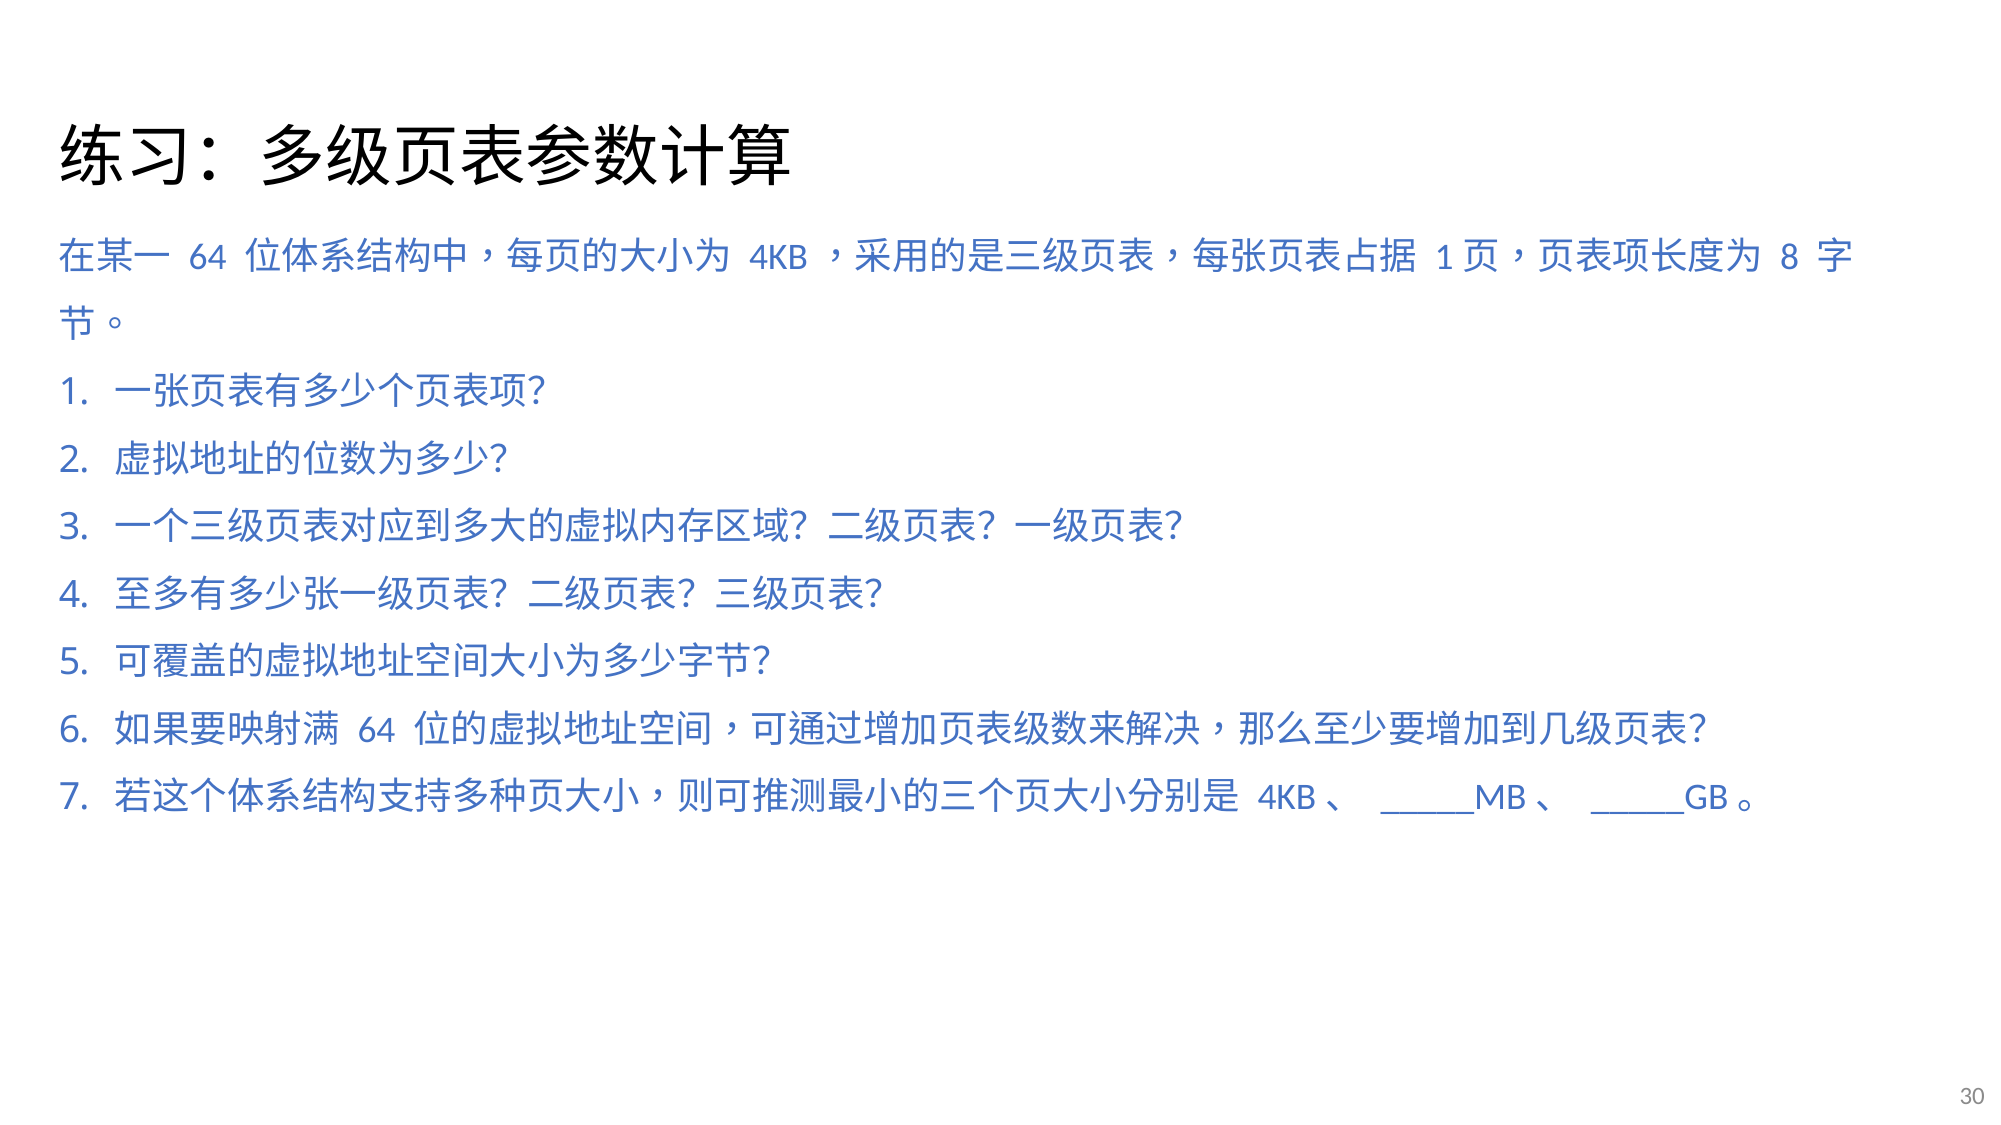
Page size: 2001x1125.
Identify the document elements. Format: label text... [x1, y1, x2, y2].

text_box 在某一 64 位体系结构中，每页的大小为 4KB，采用的是三级页表，每张页表占据 1页，页表项长度为 8 字节。 一张页表有多少个页表项？ 虚拟地址的位数为多少？ 一个三级页表对应到多大的虚拟内存区域？二级页表？一级页表？ 至多有多少张一级页表？二级页表？三级页表？ 可覆盖的虚拟地址空间大小为多少字节？ 如果要映射满 64 位的虚拟地址空间，可通过增加页表级数来解决，那么至少要增加到几级页表？ 若这个体系结构支持多种页大小，则可推测最小的三个页大小分别是 4KB、 _____MB、 _____GB。 [44, 202, 1874, 825]
text_box 练习：多级页表参数计算 [43, 106, 930, 201]
slide_number 30 [1550, 1065, 2000, 1125]
